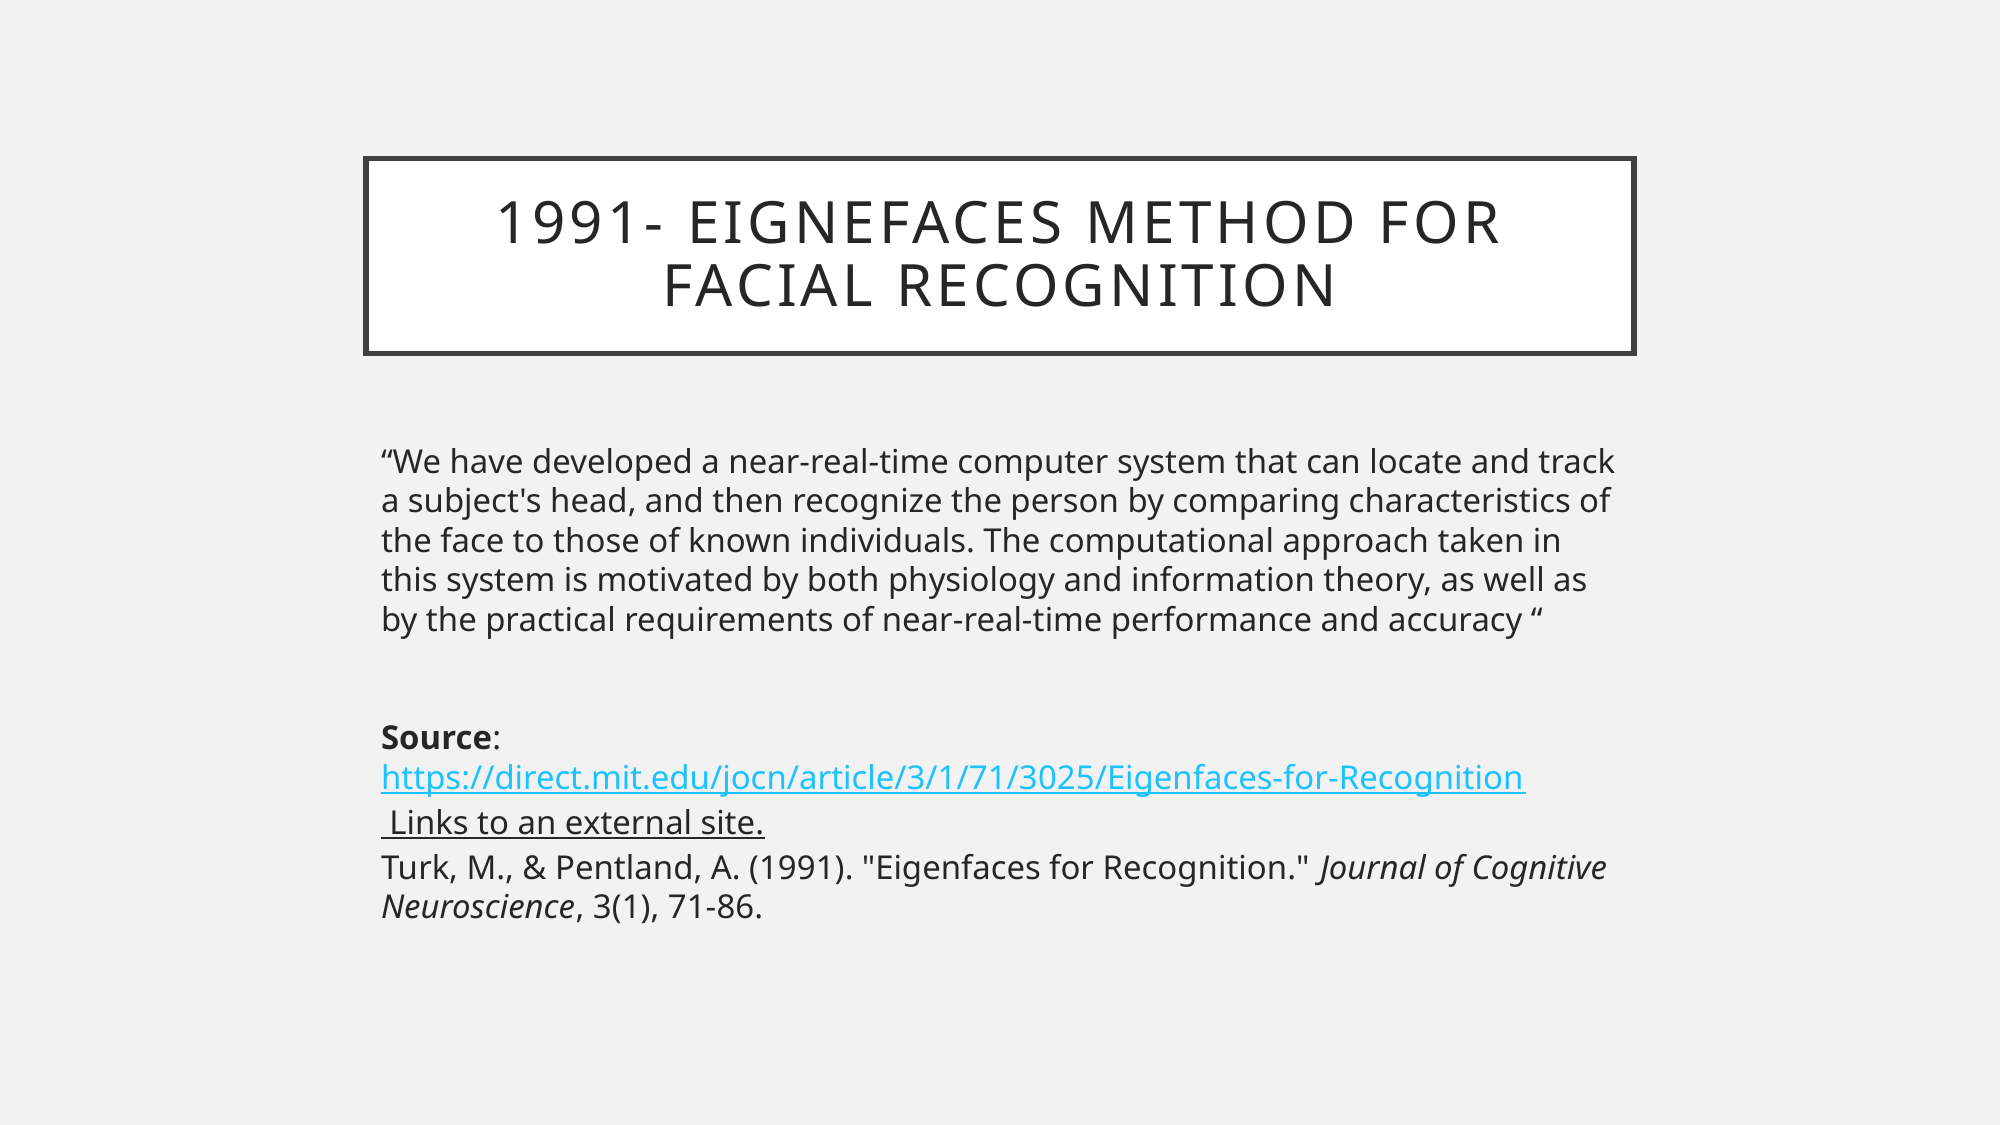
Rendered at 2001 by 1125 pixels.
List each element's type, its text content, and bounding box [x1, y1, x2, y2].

title 1991- Eignefaces Method for facial Recognition [363, 156, 1637, 356]
list “We have developed a near-real-time computer system that can locate and track a subject's head, and then recognize the person by comparing characteristics of the face to those of known individuals. The computational approach taken in this system is motivated by both physiology and information theory, as well as by the practical requirements of near-real-time performance and accuracy “ Source: https://direct.mit.edu/jocn/article/3/1/71/3025/Eigenfaces-for-Recognition Links to an external site. Turk, M., & Pentland, A. (1991). "Eigenfaces for Recognition." Journal of Cognitive Neuroscience, 3(1), 71-86. [366, 432, 1634, 942]
